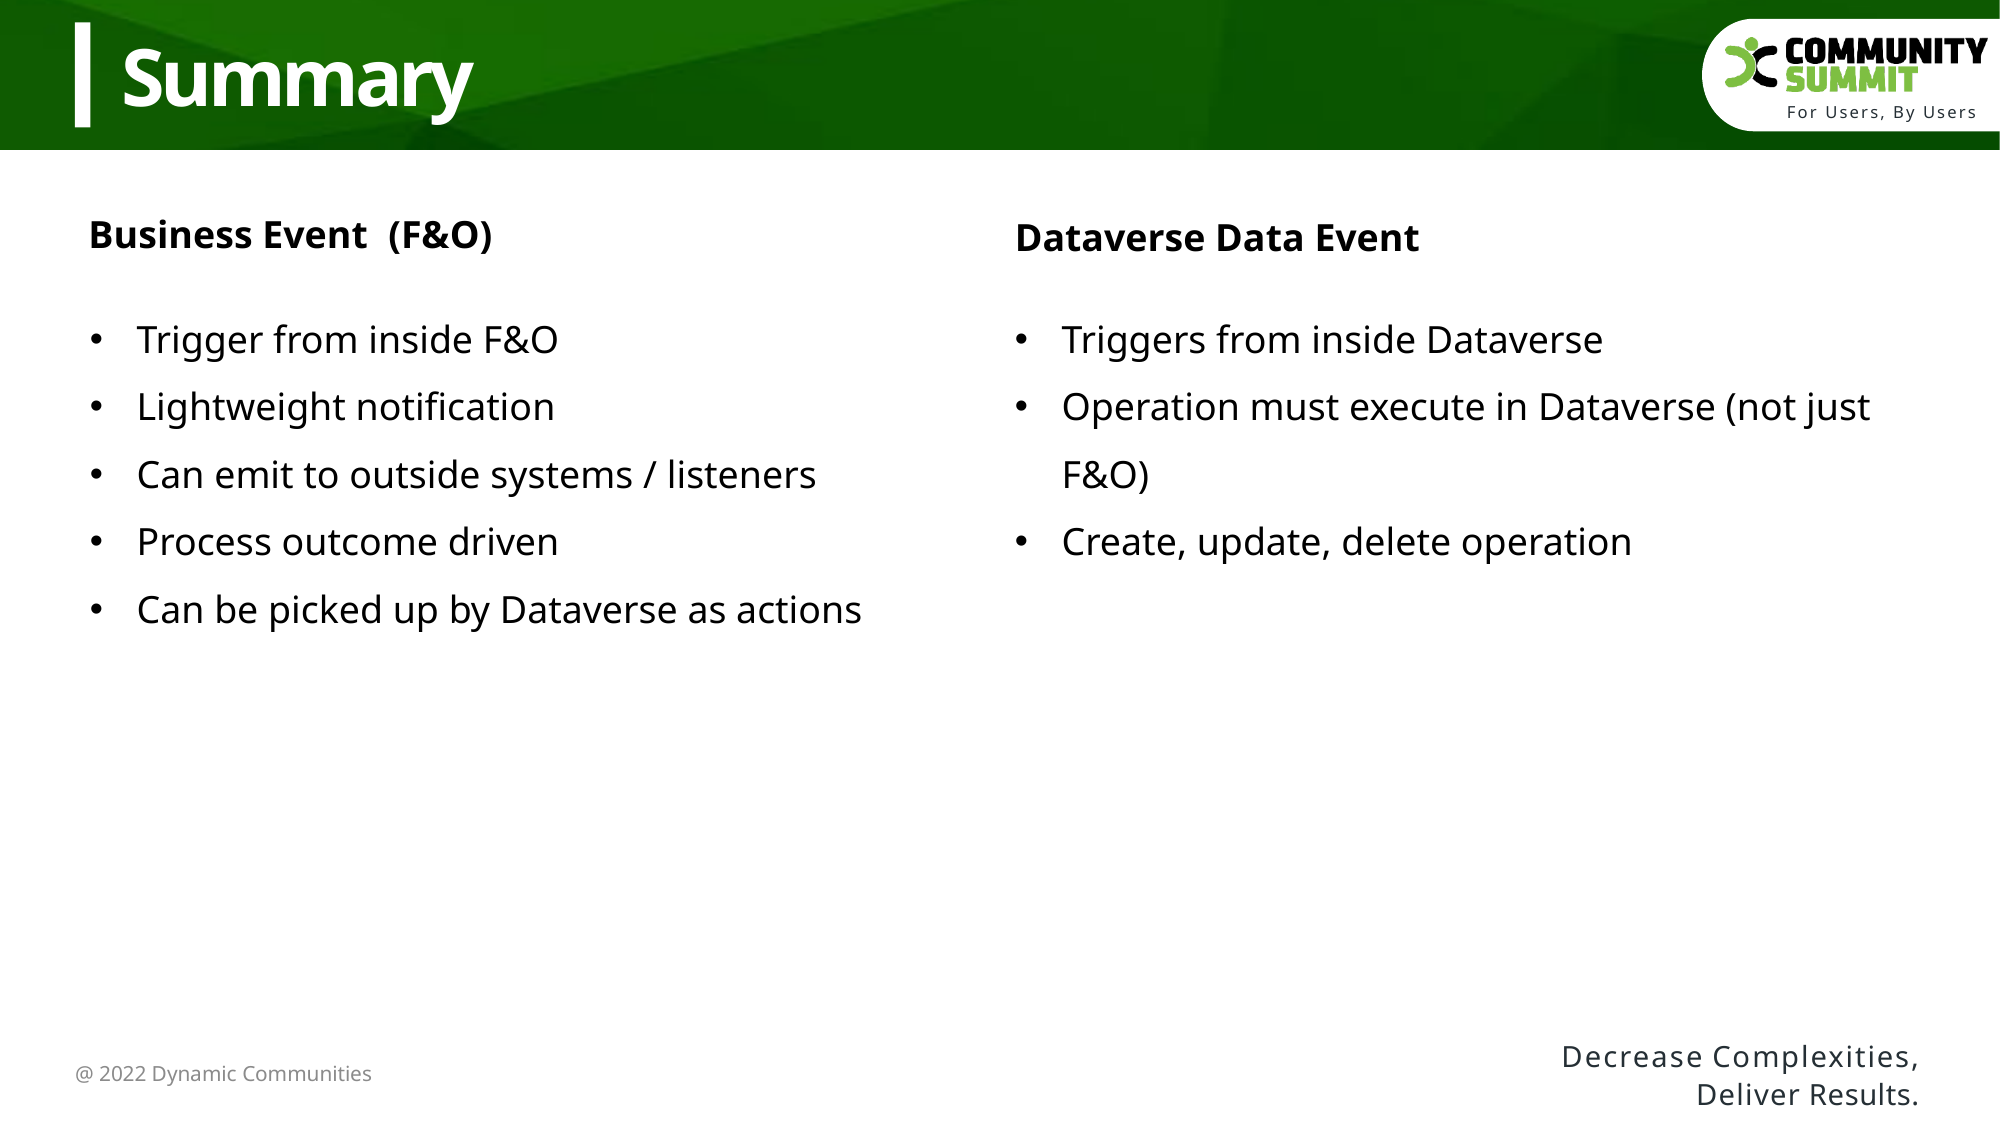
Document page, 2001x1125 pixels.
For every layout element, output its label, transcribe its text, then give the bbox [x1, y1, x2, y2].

picture [0, 0, 2000, 150]
list Business Event (F&O) [73, 181, 977, 264]
list Triggers from inside Dataverse Operation must execute in Dataverse (not just F&O) Create, update, delete operation [999, 286, 1903, 1023]
list Summary [121, 26, 1558, 124]
picture [1725, 37, 1988, 92]
list Dataverse Data Event [999, 183, 1903, 266]
list Trigger from inside F&O Lightweight notification Can emit to outside systems / listeners Process outcome driven Can be picked up by Dataverse as actions [75, 286, 978, 1023]
